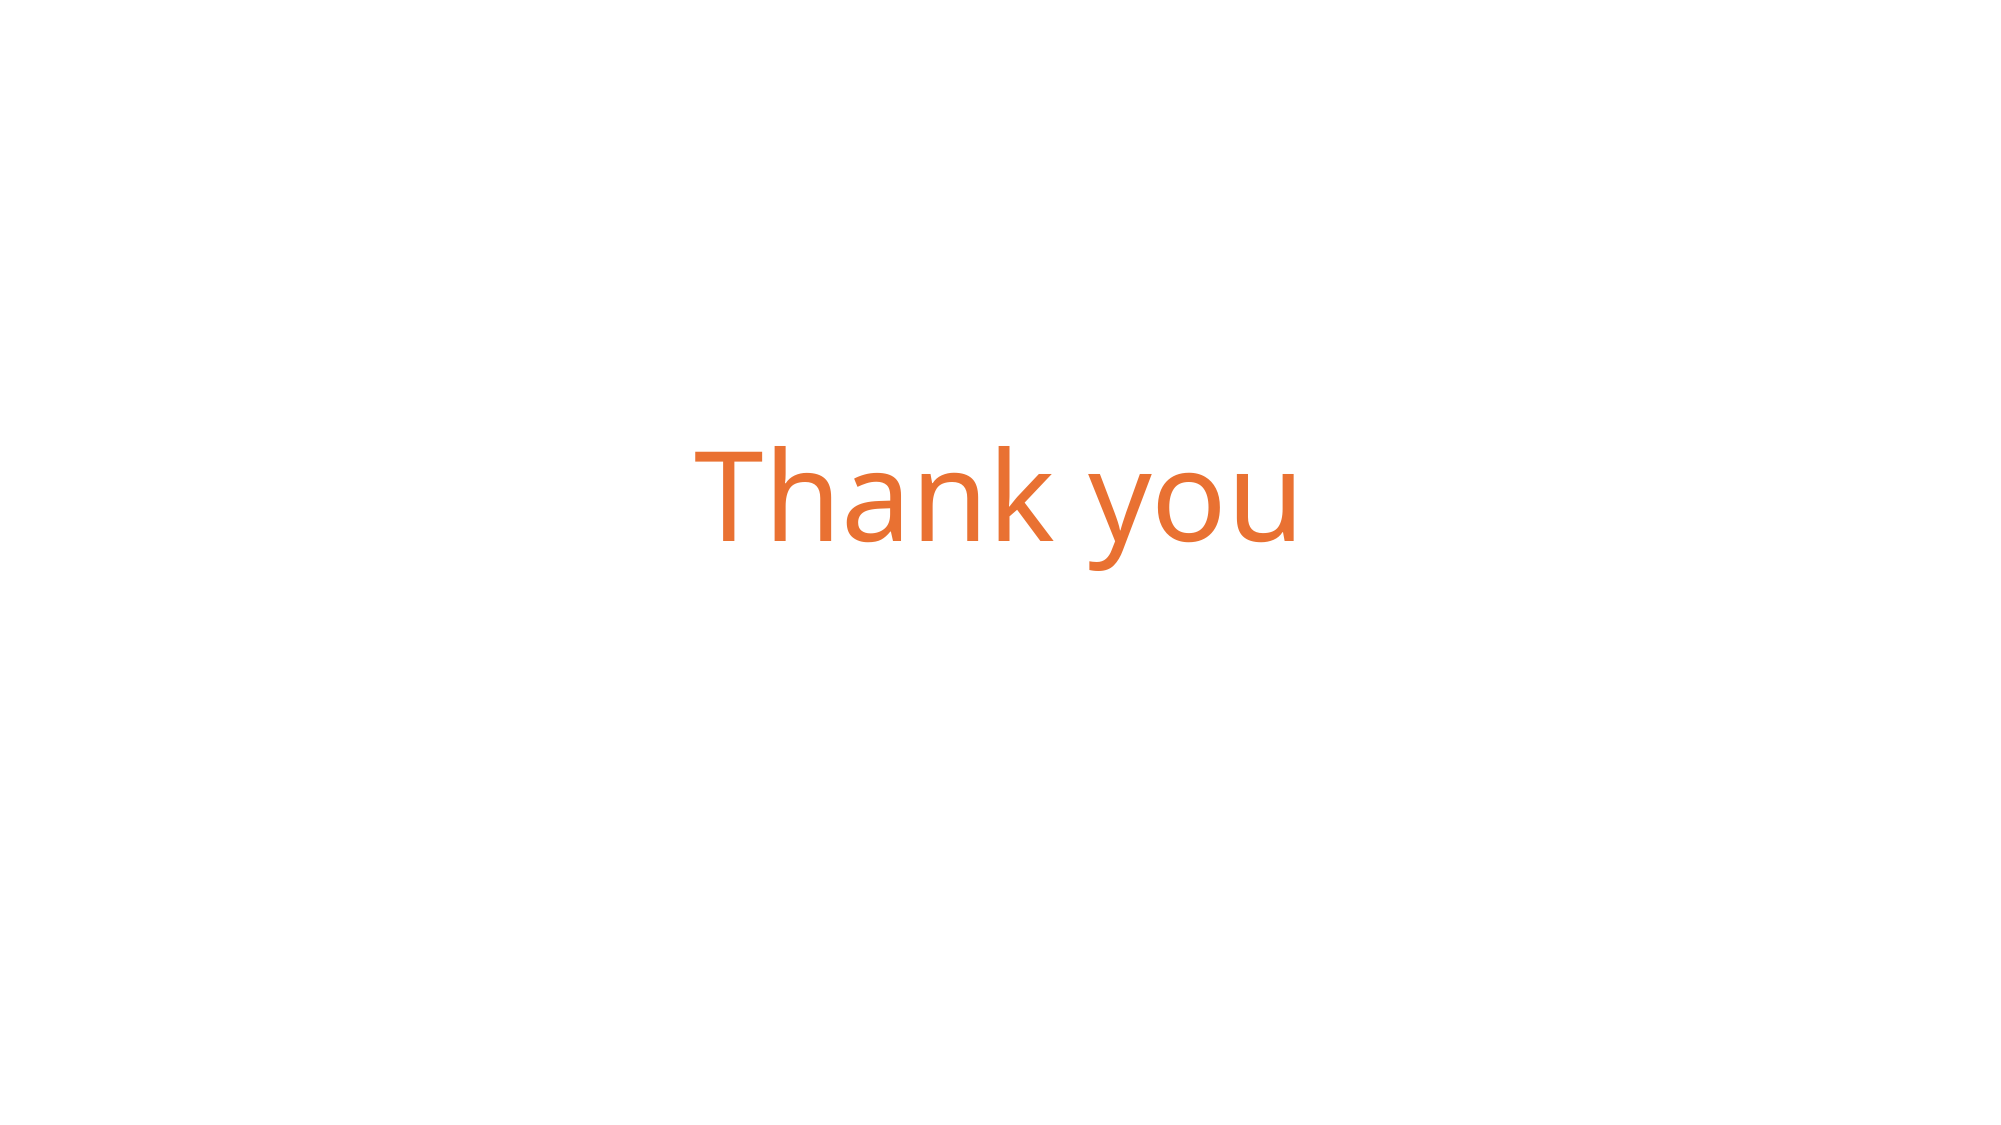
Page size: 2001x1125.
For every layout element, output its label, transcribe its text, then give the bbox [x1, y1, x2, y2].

title Thank you [249, 184, 1750, 576]
